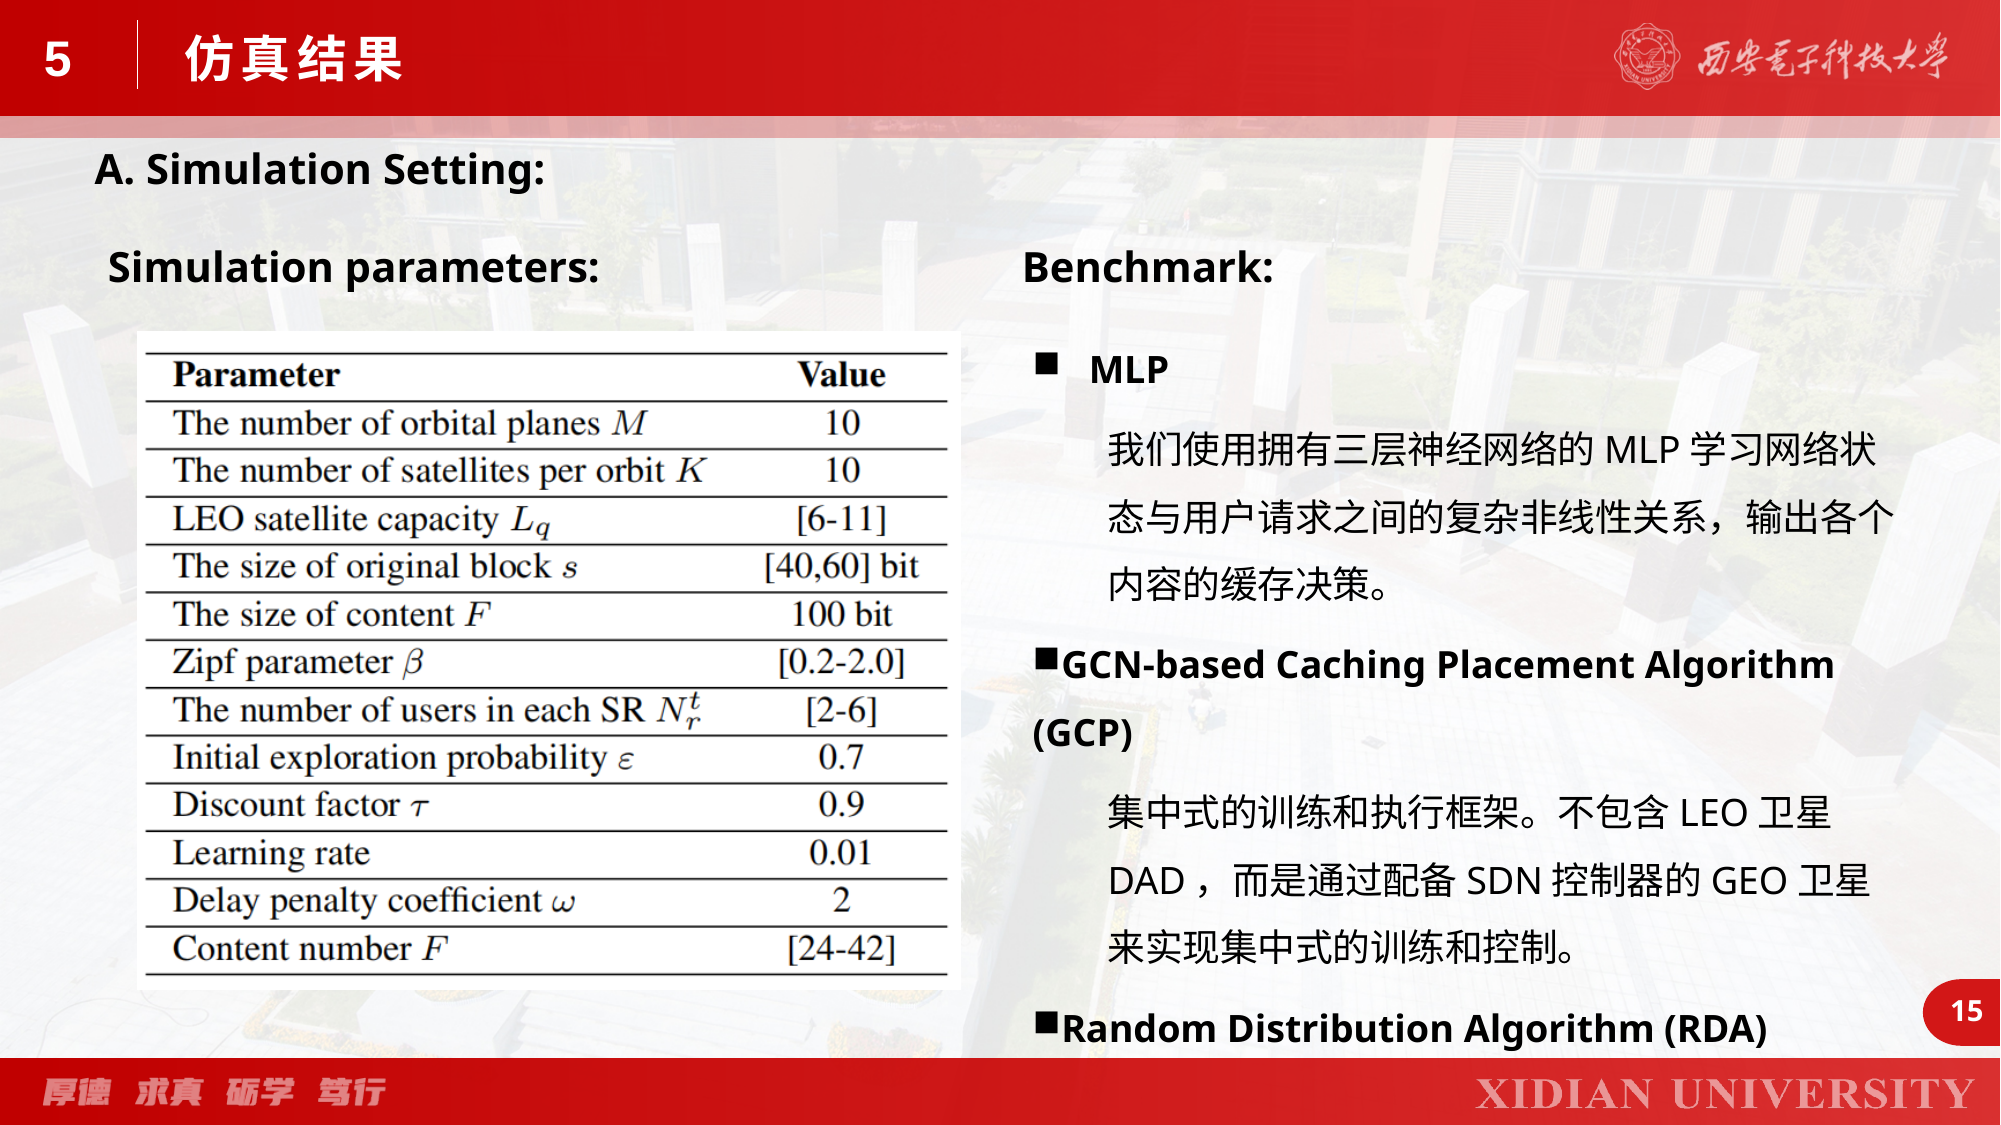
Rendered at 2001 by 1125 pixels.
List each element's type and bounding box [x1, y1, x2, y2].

text_box [0, 0, 2000, 1125]
picture [137, 331, 961, 990]
text_box [21, 22, 1975, 1125]
